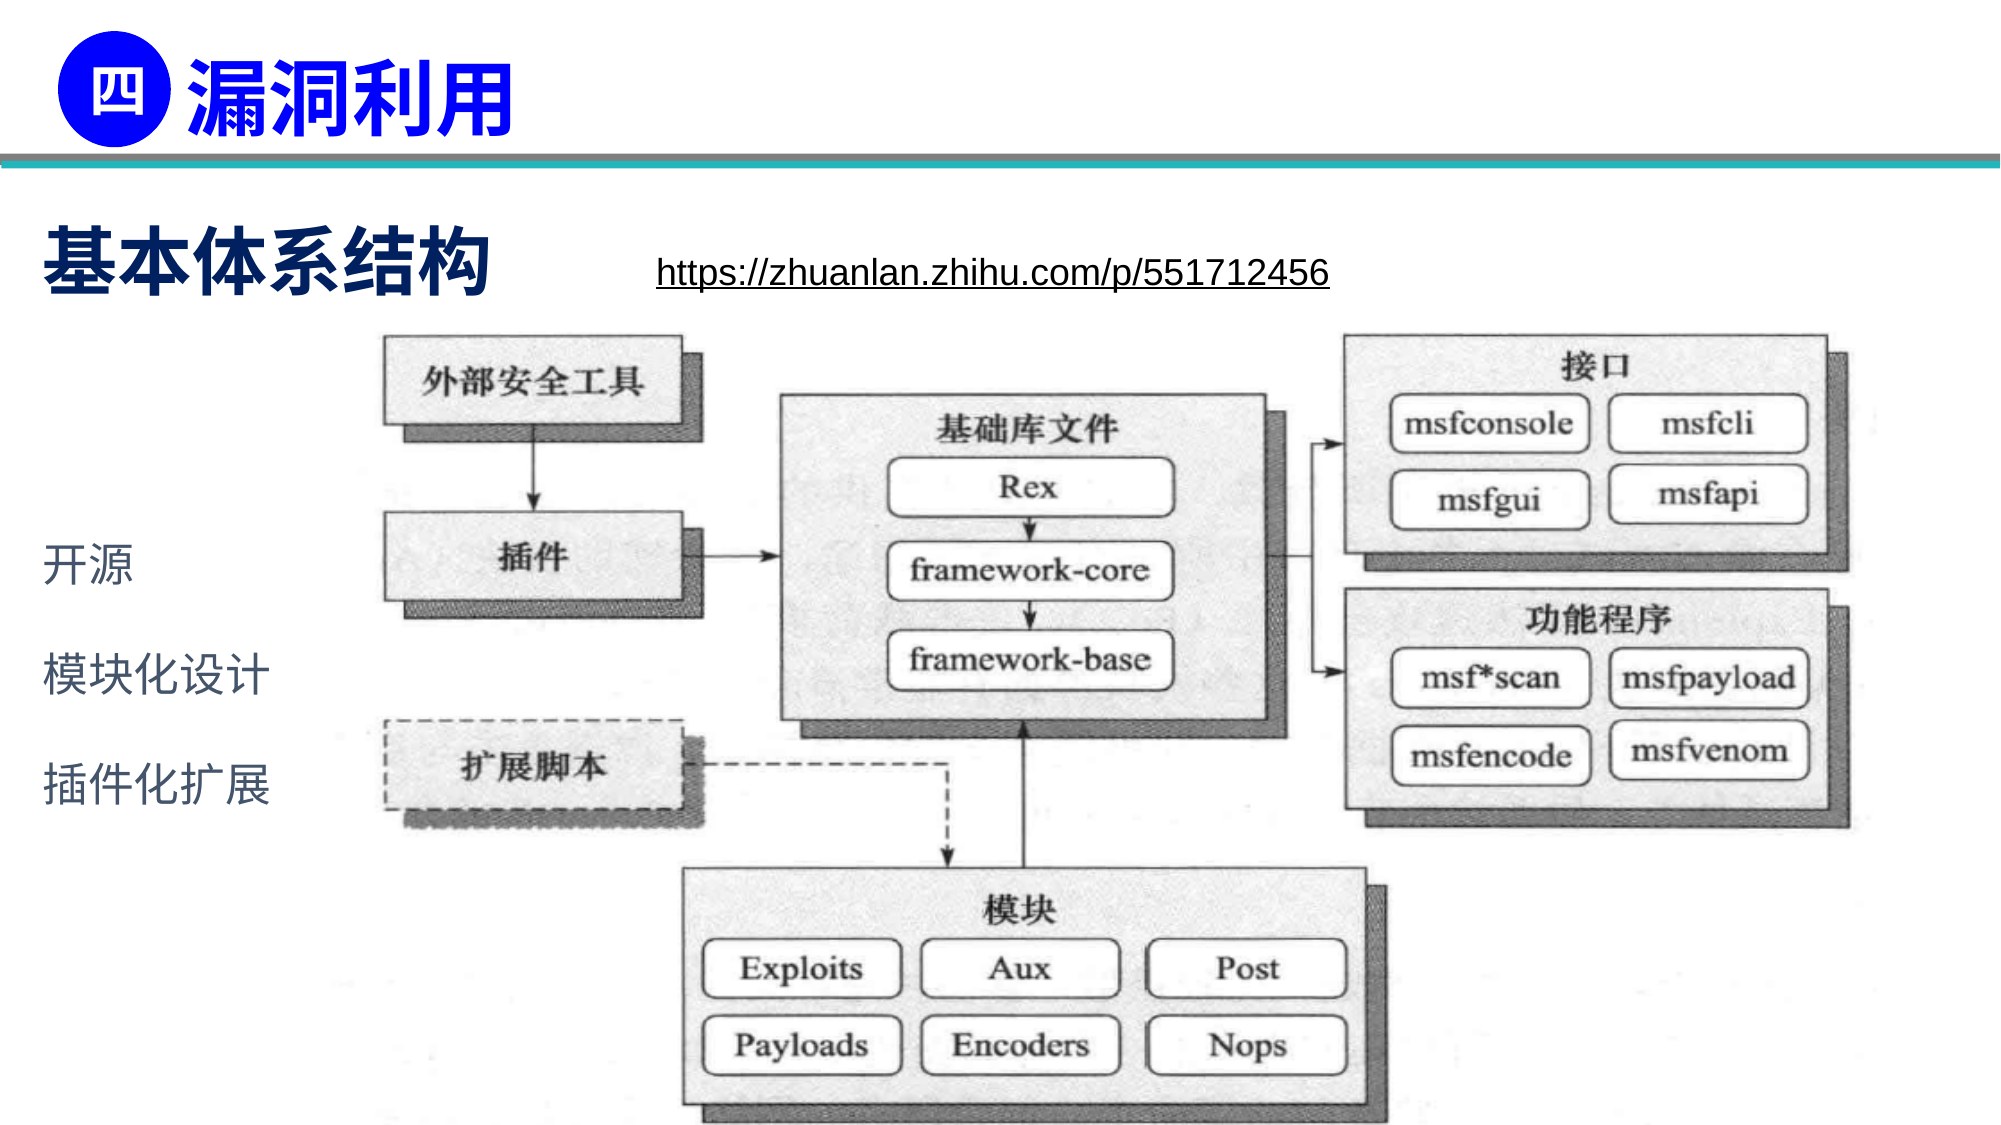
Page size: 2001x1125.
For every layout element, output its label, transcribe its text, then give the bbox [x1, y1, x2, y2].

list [295, 327, 1877, 1125]
text_box [1, 160, 2000, 169]
text_box 开源 模块化设计 插件化扩展 [27, 528, 295, 818]
title 基本体系结构 [27, 205, 1700, 325]
text_box https://zhuanlan.zhihu.com/p/551712456 [641, 240, 1936, 301]
